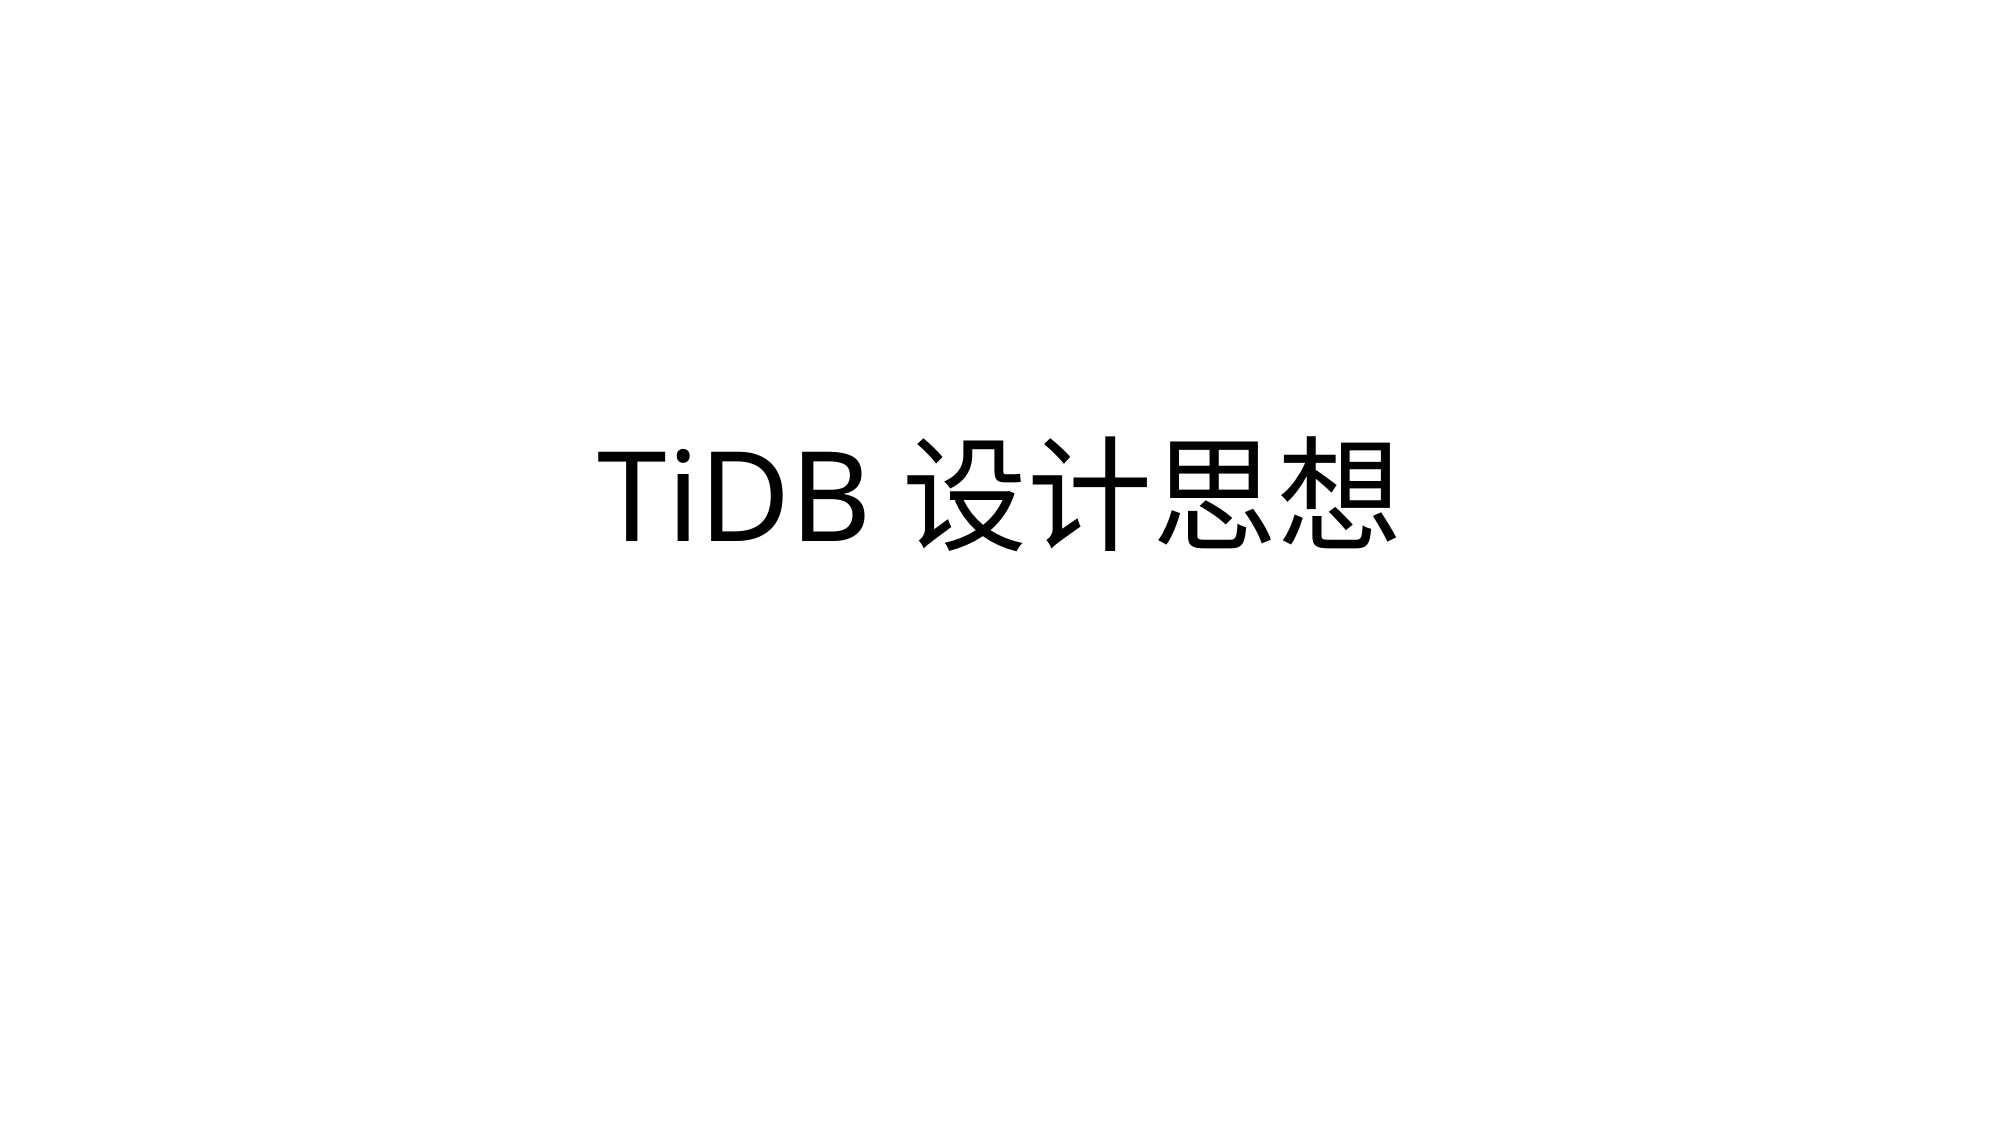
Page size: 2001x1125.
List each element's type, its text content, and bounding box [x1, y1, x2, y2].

text_box TiDB设计思想 [249, 184, 1750, 576]
